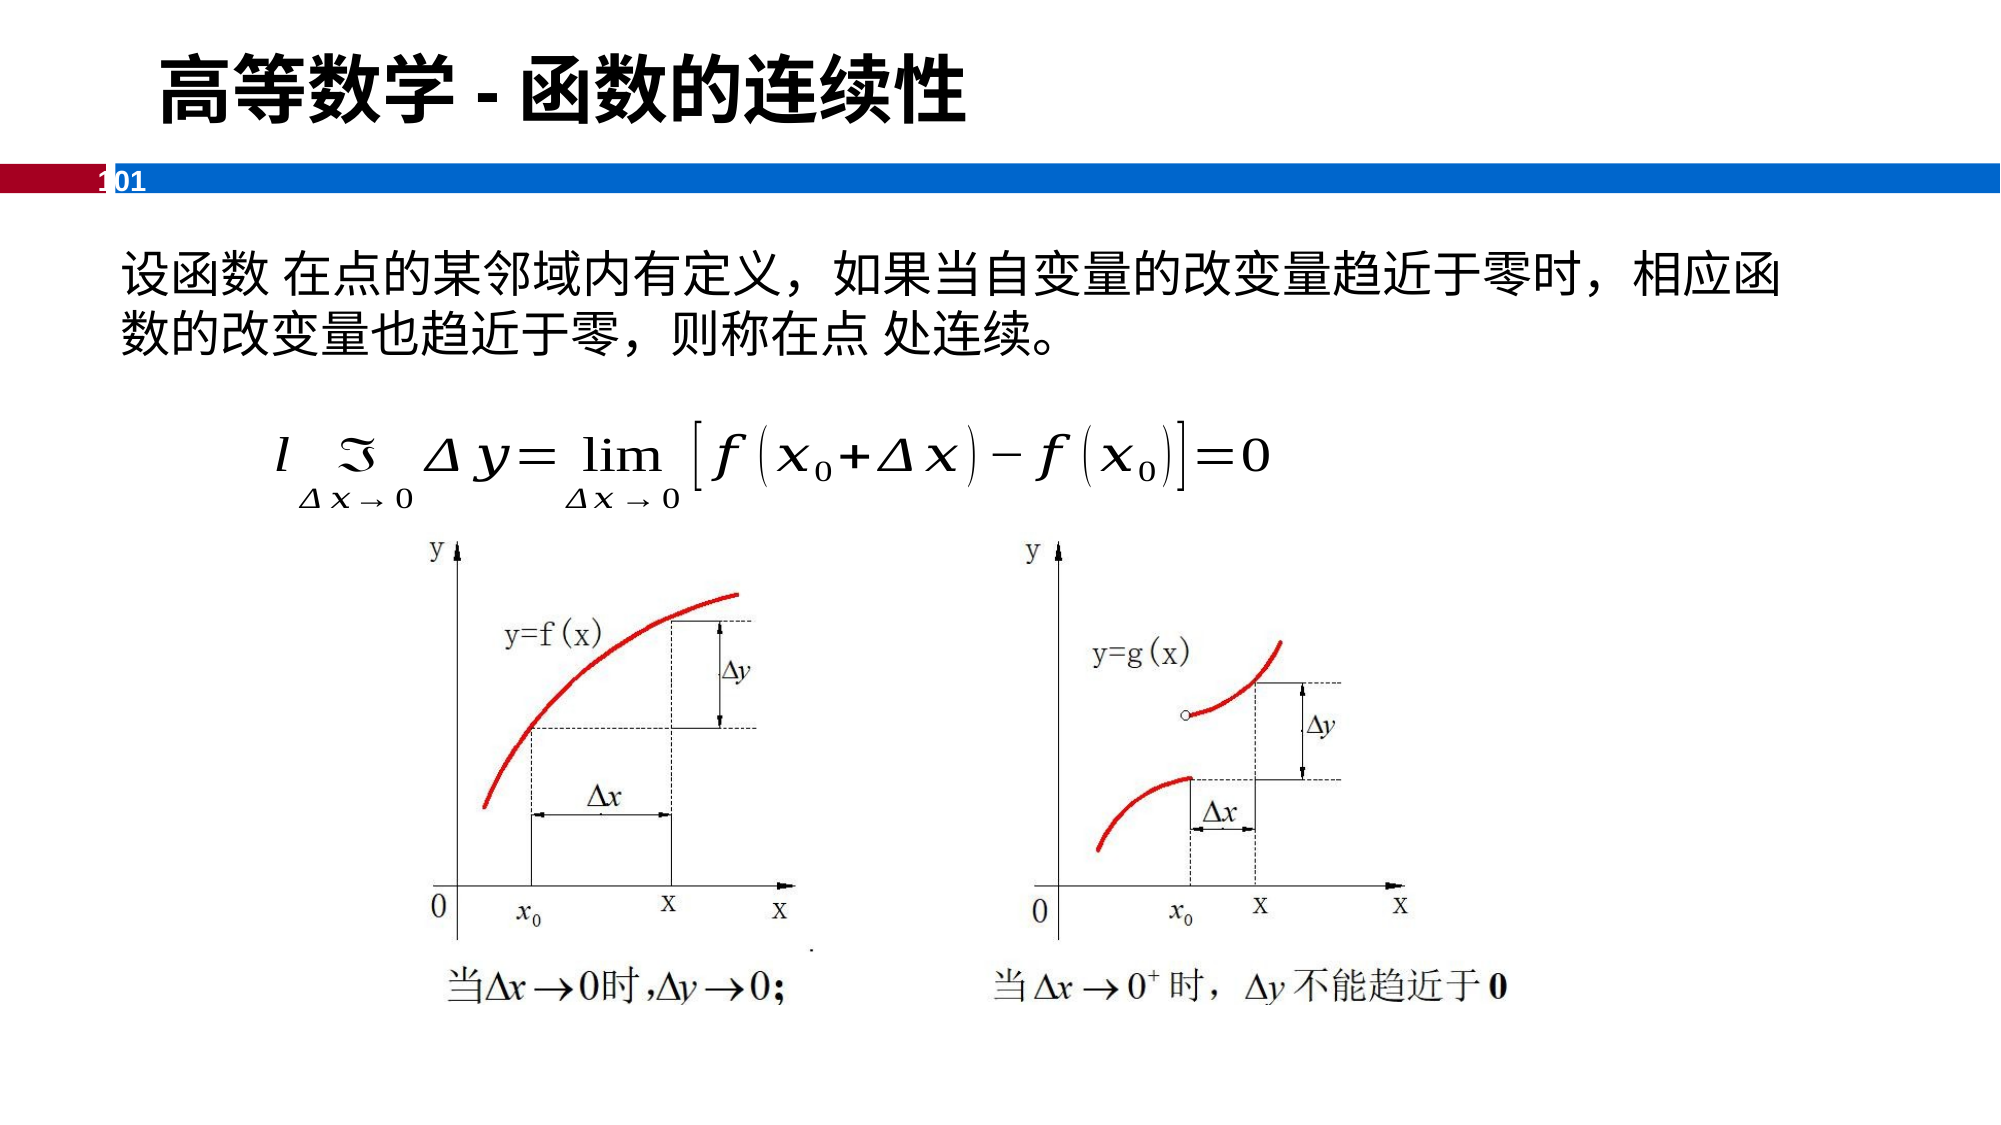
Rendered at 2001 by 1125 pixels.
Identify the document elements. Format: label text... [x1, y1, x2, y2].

text_box 高等数学-函数的连续性 [142, 34, 1307, 232]
text_box [394, 532, 1509, 1006]
